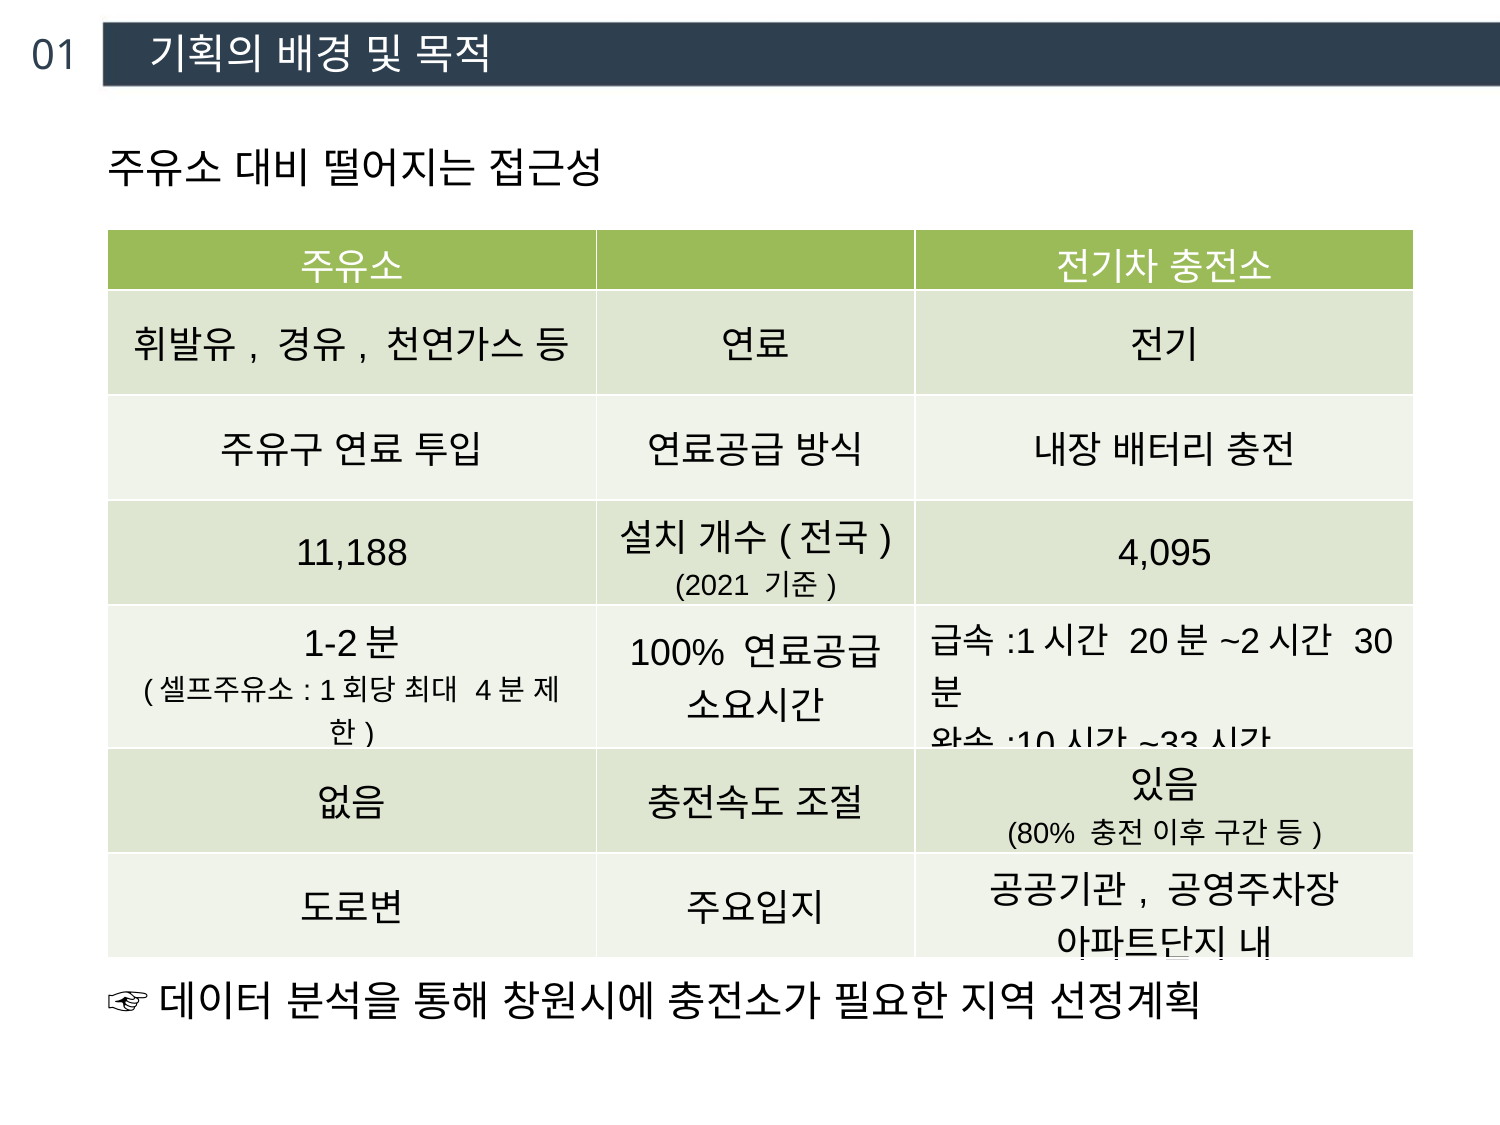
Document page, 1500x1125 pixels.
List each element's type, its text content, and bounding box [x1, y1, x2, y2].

table_cell 100% 연료공급 소요시간 [597, 606, 914, 747]
table_header 전기차 충전소 [916, 230, 1413, 289]
table_cell 급속:1시간 20분~2시간 30분 완속:10시간~33시간 [916, 606, 1413, 747]
table_cell 없음 [108, 749, 596, 852]
table_cell 충전속도 조절 [597, 749, 914, 852]
text_box ☞데이터 분석을 통해 창원시에 충전소가 필요한 지역 선정계획 [107, 979, 1415, 1026]
table_header 주유소 [108, 230, 596, 289]
table_cell 휘발유, 경유, 천연가스 등 [108, 291, 596, 394]
text_box 01 기획의 배경 및 목적 [31, 36, 514, 78]
text_box 주유소 대비 떨어지는 접근성 [107, 145, 963, 193]
table_cell 있음 (80% 충전 이후 구간 등) [916, 749, 1413, 852]
text_box [0, 0, 1500, 1125]
table_header [597, 230, 914, 289]
table_cell 1-2분 (셀프주유소: 1회당 최대 4분 제한) [108, 606, 596, 747]
table_cell 주요입지 [597, 854, 914, 957]
table_cell 공공기관, 공영주차장 아파트단지 내 [916, 854, 1413, 957]
table_cell 도로변 [108, 854, 596, 957]
table_cell 설치 개수(전국) (2021 기준) [597, 501, 914, 604]
table_cell 전기 [916, 291, 1413, 394]
table_cell 주유구 연료 투입 [108, 396, 596, 499]
table_cell 연료공급 방식 [597, 396, 914, 499]
table_cell 내장 배터리 충전 [916, 396, 1413, 499]
table_cell 연료 [597, 291, 914, 394]
table_cell 4,095 [916, 501, 1413, 604]
table_cell 11,188 [108, 501, 596, 604]
